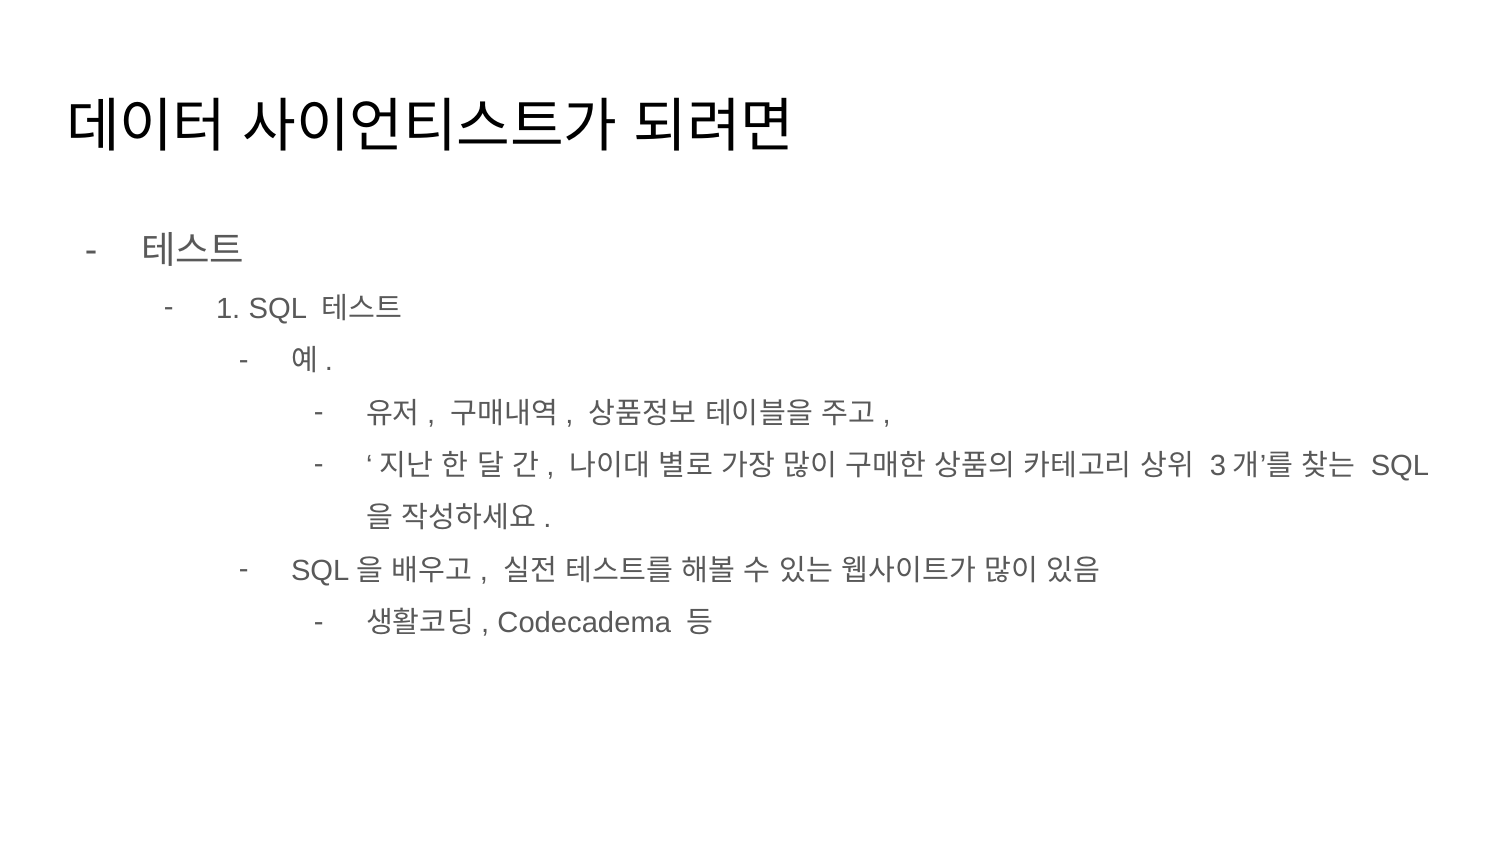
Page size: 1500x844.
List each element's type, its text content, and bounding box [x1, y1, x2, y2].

title 데이터 사이언티스트가 되려면 [51, 72, 1449, 167]
list 테스트 1. SQL 테스트 예. 유저, 구매내역, 상품정보 테이블을 주고, ‘지난 한 달 간, 나이대 별로 가장 많이 구매한 상품의 카테고리 상위 3개’를 찾는 SQL을 작성하세요. SQL을 배우고, 실전 테스트를 해볼 수 있는 웹사이트가 많이 있음 생활코딩, Codecadema 등 [51, 189, 1449, 750]
